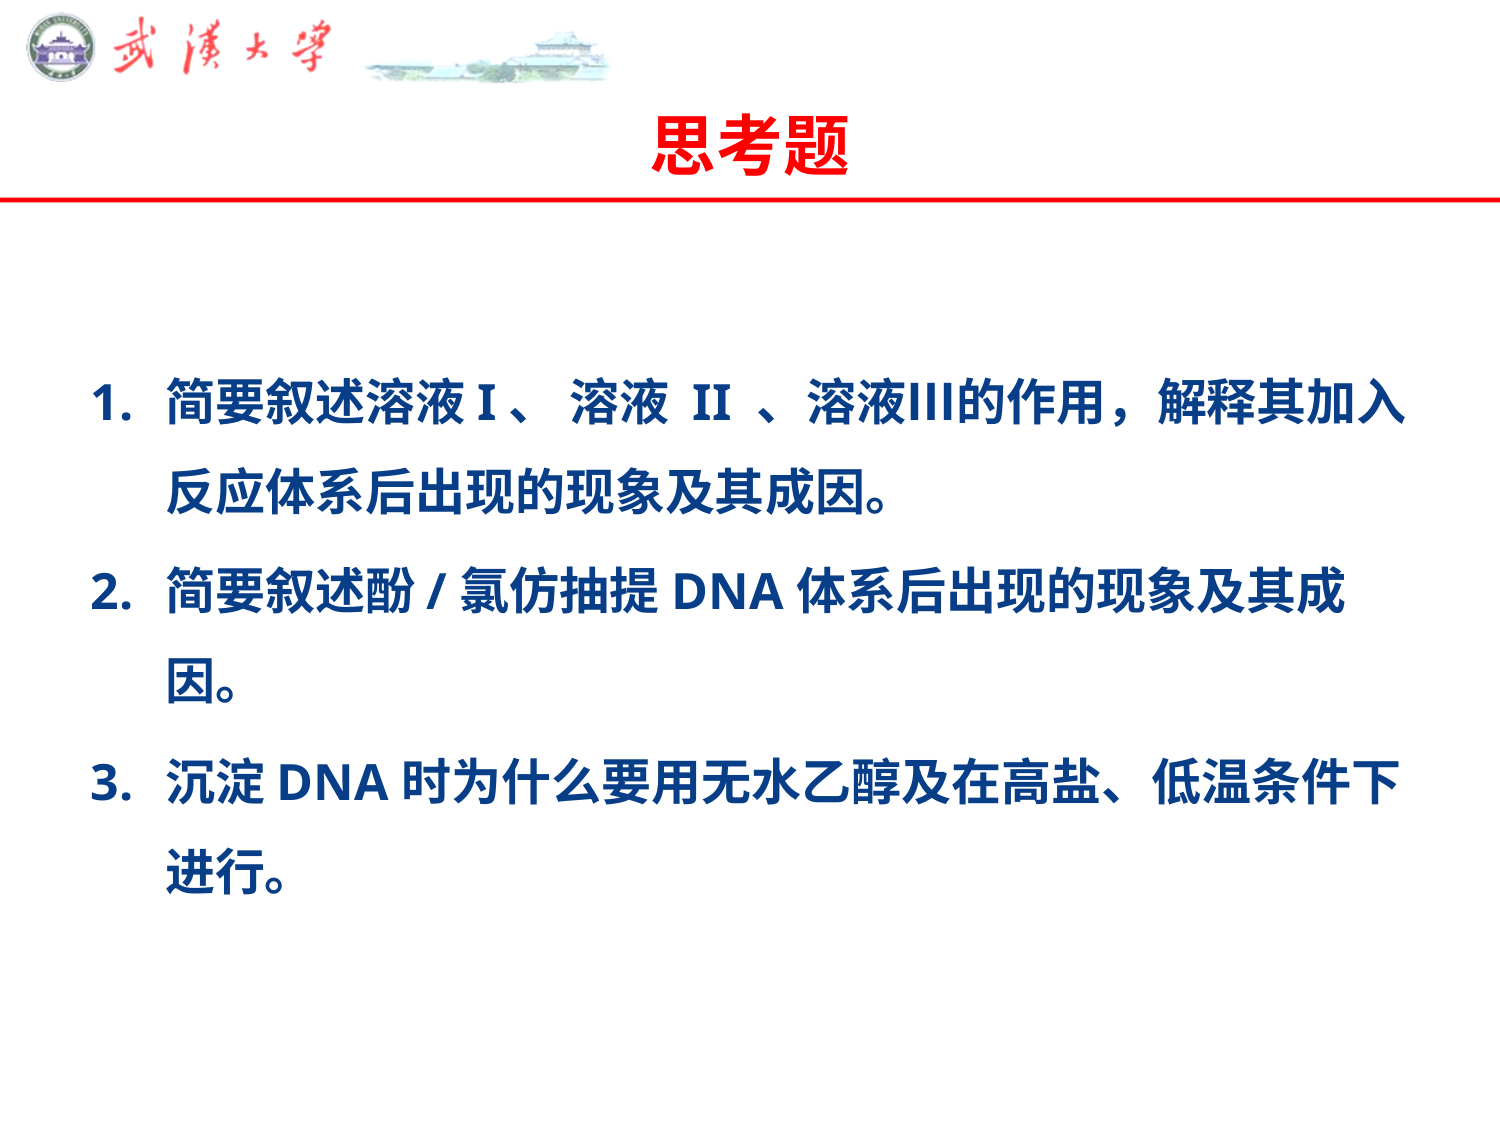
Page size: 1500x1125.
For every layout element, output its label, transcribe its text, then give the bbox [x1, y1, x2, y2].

title 思考题 [75, 50, 1425, 238]
text_box [24, 10, 625, 88]
list 简要叙述溶液Ι、 溶液 II 、溶液Ⅲ的作用，解释其加入反应体系后出现的现象及其成因。 简要叙述酚/氯仿抽提DNA体系后出现的现象及其成因。 沉淀DNA时为什么要用无水乙醇及在高盐、低温条件下进行。 [75, 262, 1425, 1005]
